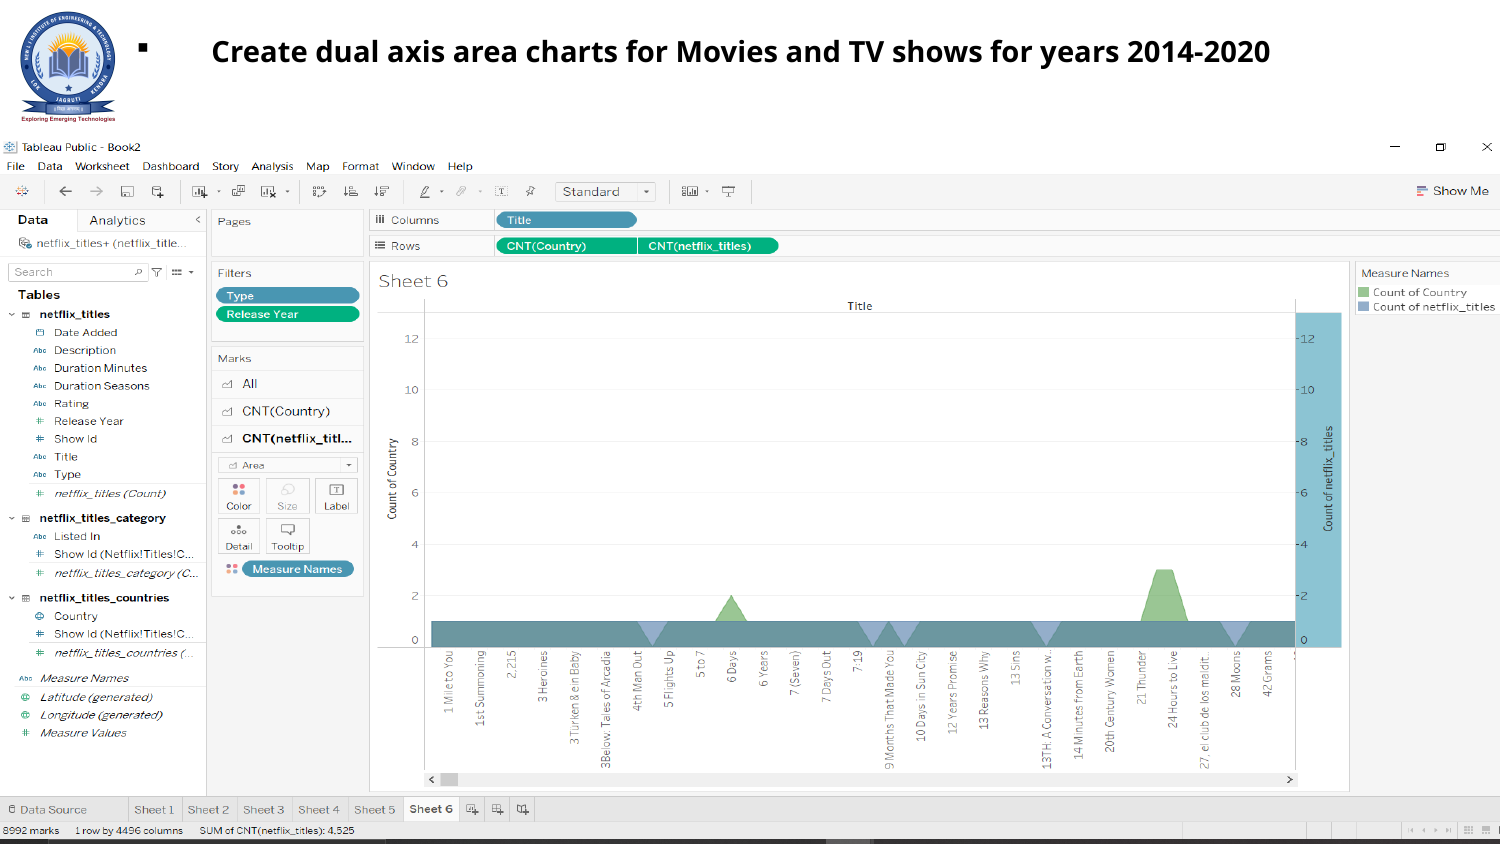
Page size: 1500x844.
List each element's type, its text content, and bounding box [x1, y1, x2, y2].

picture [0, 0, 136, 135]
picture [0, 136, 1500, 844]
title Create dual axis area charts for Movies and TV shows for years 2014-2020 [125, 19, 1500, 88]
